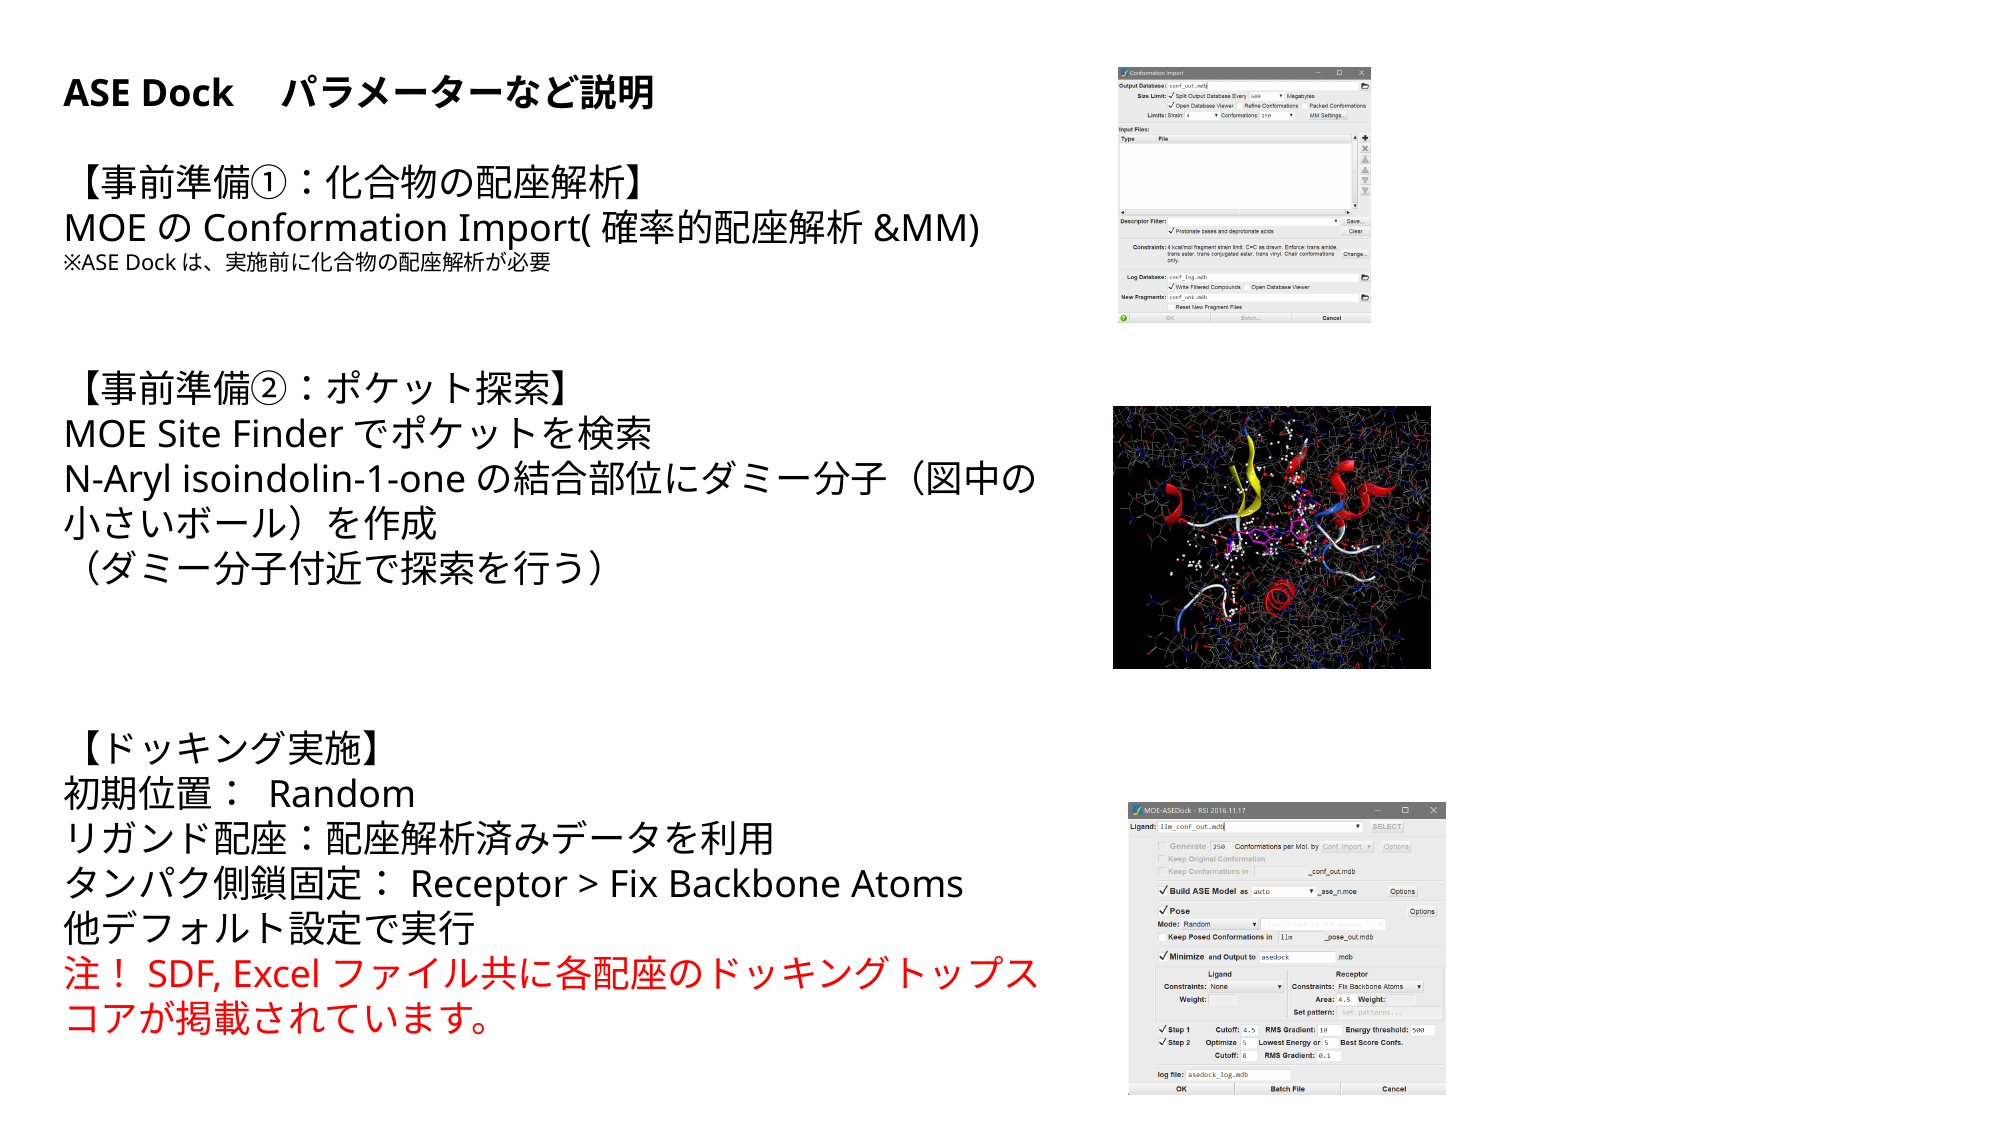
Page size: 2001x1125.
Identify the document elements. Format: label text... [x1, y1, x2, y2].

picture [1128, 802, 1446, 1095]
text_box ASE Dock パラメーターなど説明 【事前準備①：化合物の配座解析】 MOEのConformation Import(確率的配座解析&MM) ※ASE Dockは、実施前に化合物の配座解析が必要 【事前準備②：ポケット探索】 MOE Site Finderでポケットを検索 N-Aryl isoindolin-1-oneの結合部位にダミー分子（図中の小さいボール）を作成 （ダミー分子付近で探索を行う） 【ドッキング実施】 初期位置： Random リガンド配座：配座解析済みデータを利用 タンパク側鎖固定：Receptor > Fix Backbone Atoms 他デフォルト設定で実行 注！SDF, Excelファイル共に各配座のドッキングトップスコアが掲載されています。 [48, 61, 1082, 1048]
picture [1113, 405, 1431, 669]
picture [1118, 67, 1371, 323]
